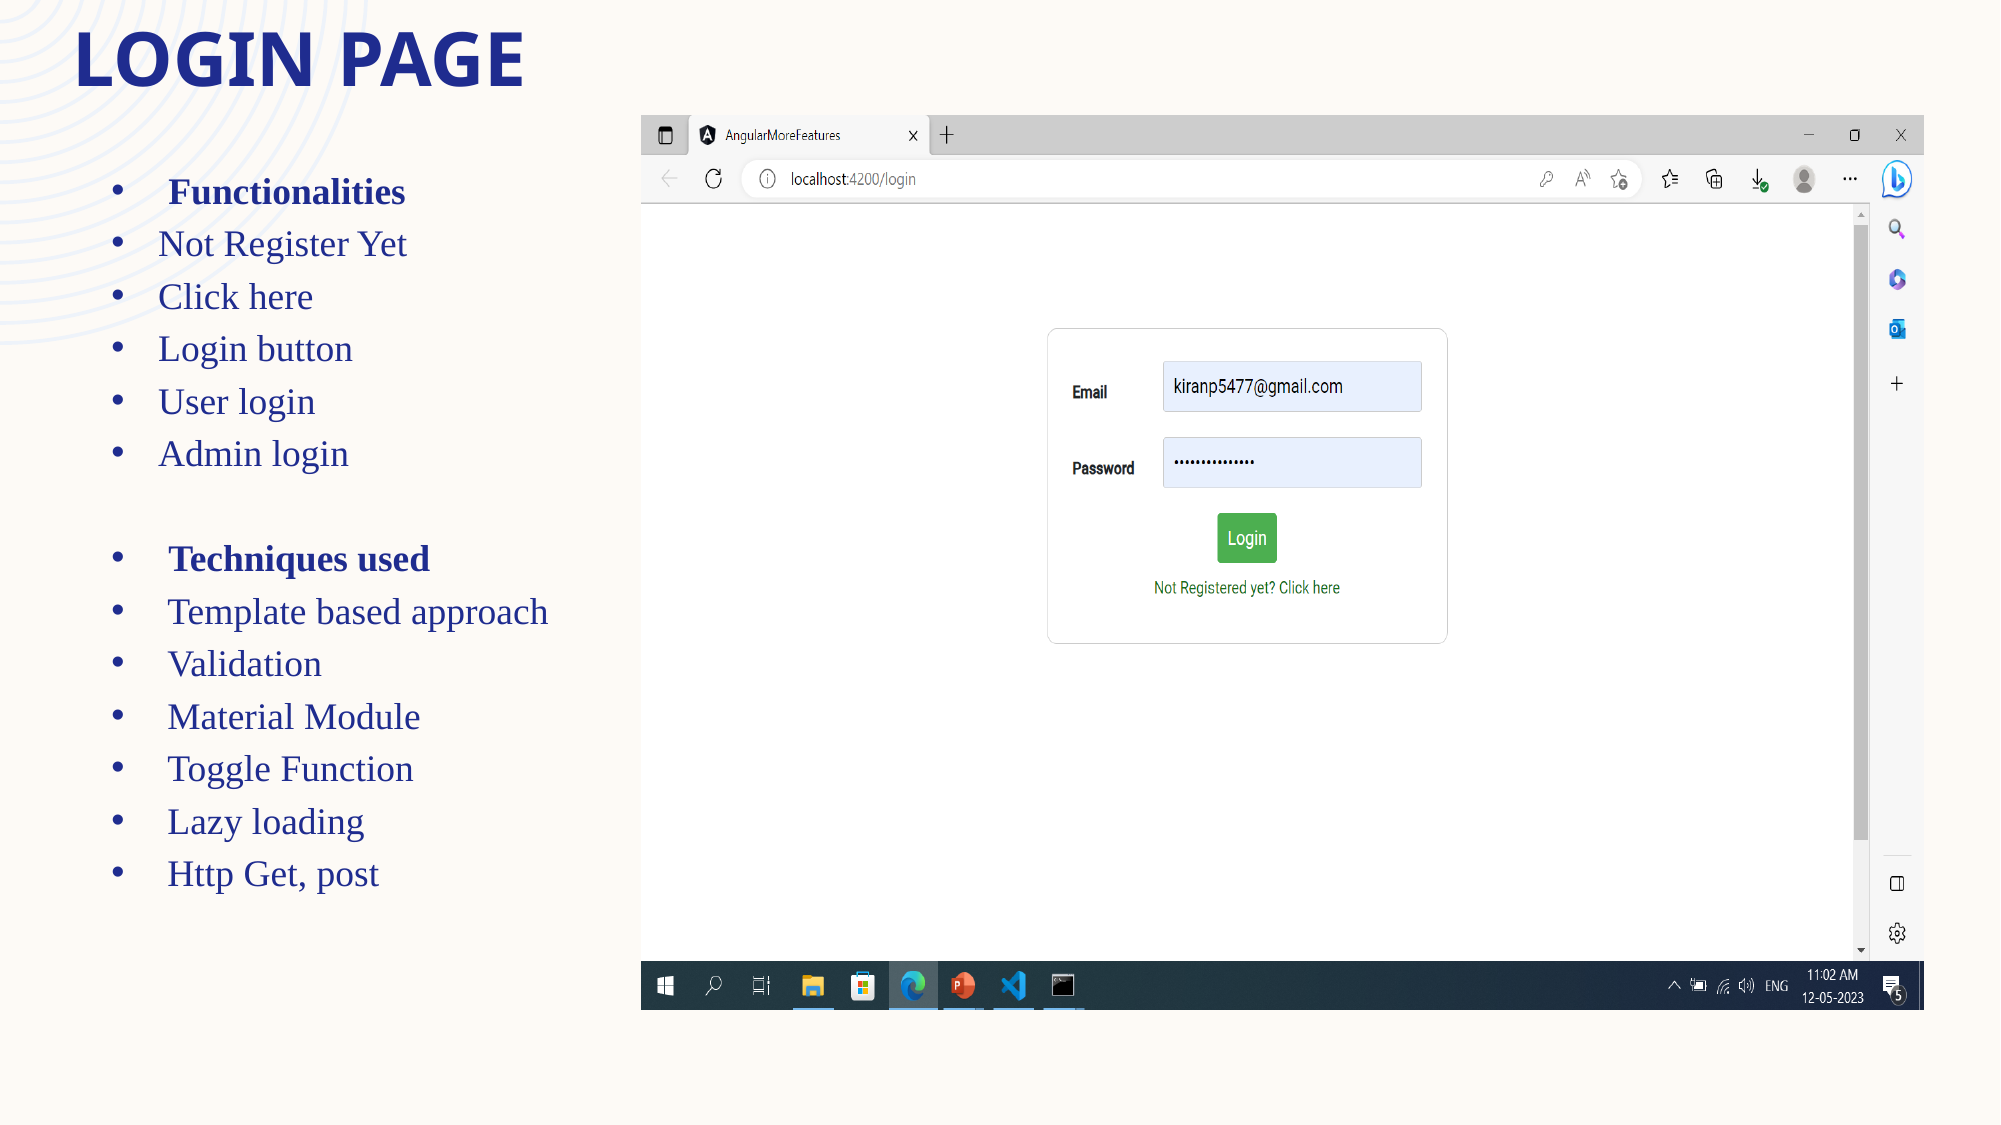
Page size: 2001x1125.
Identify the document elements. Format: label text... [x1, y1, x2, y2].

title Login page [0, 3, 665, 130]
list Functionalities Not Register Yet Click here Login button User login Admin login Techniques used Template based approach Validation Material Module Toggle Function Lazy loading Http Get, post [96, 159, 640, 966]
picture [640, 115, 1924, 1010]
